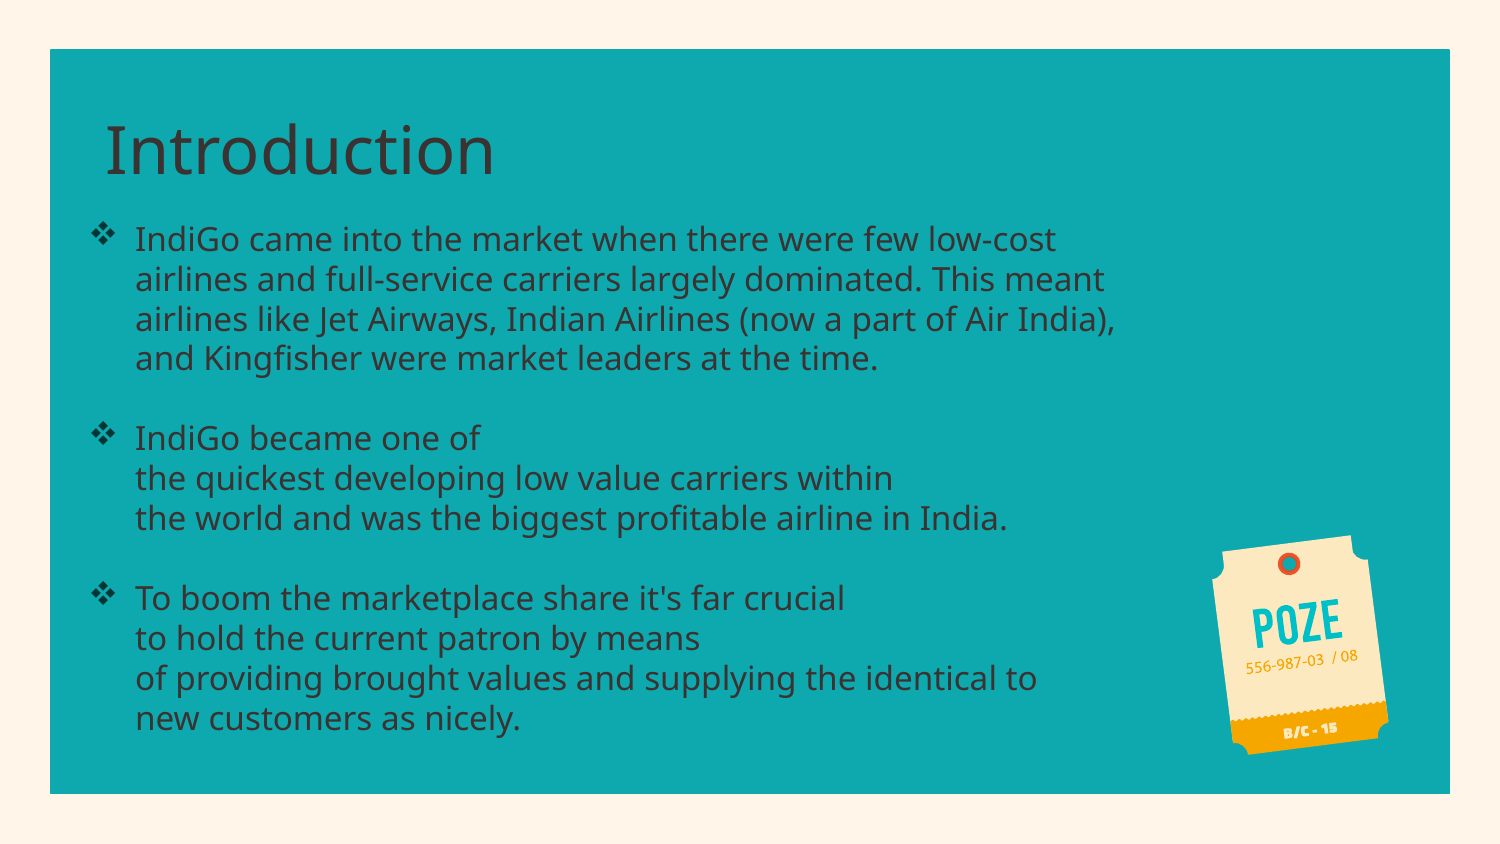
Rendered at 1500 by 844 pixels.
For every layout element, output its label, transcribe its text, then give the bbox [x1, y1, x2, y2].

list Introduction IndiGo came into the market when there were few low-cost airlines and full-service carriers largely dominated. This meant airlines like Jet Airways, Indian Airlines (now a part of Air India), and Kingfisher were market leaders at the time. IndiGo became one of the quickest developing low value carriers within the world and was the biggest profitable airline in India. To boom the marketplace share it's far crucial to hold the current patron by means of providing brought values and supplying the identical to new customers as nicely. [73, 92, 1140, 681]
